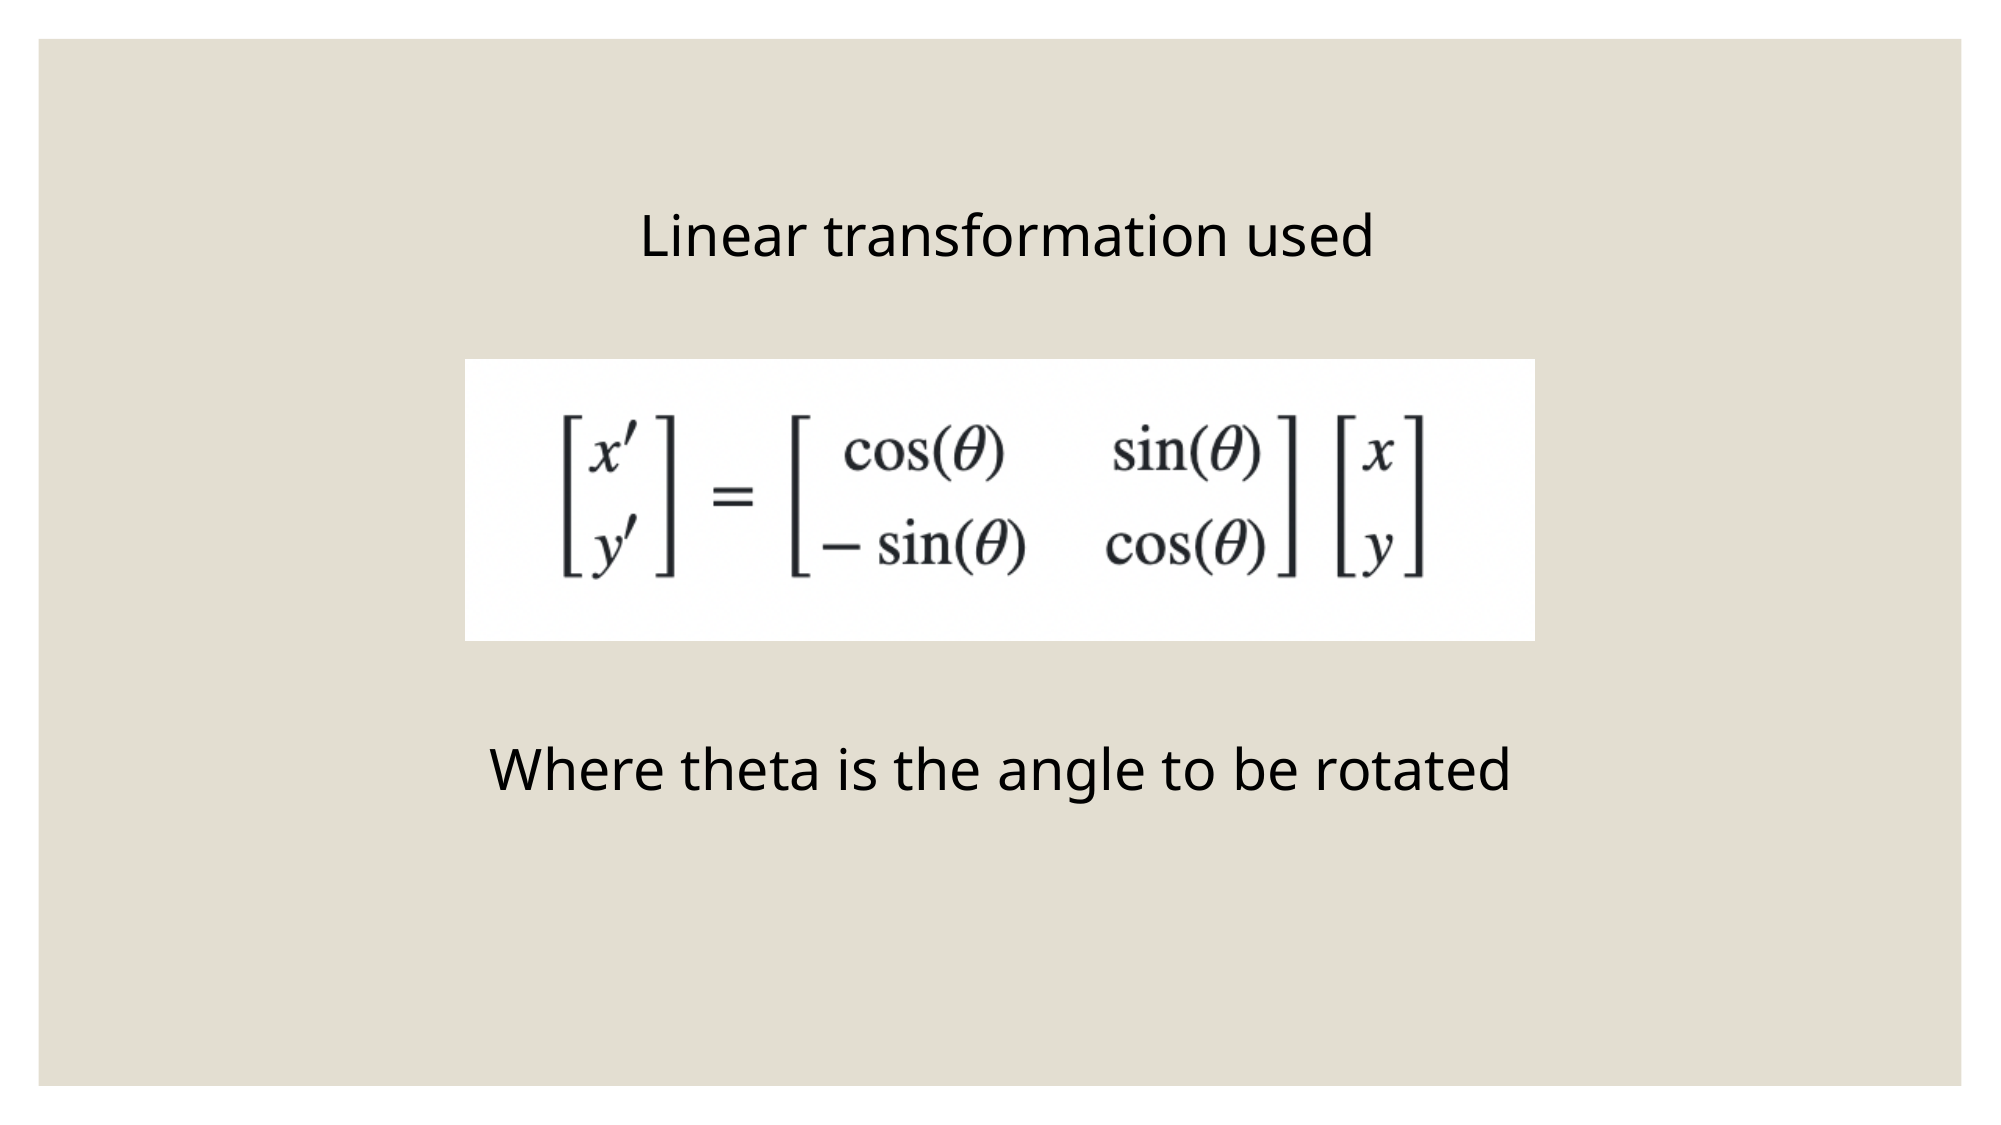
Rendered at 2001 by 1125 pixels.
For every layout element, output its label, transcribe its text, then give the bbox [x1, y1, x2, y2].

list Linear transformation used Where theta is the angle to be rotated [174, 191, 1825, 990]
picture [465, 359, 1535, 641]
